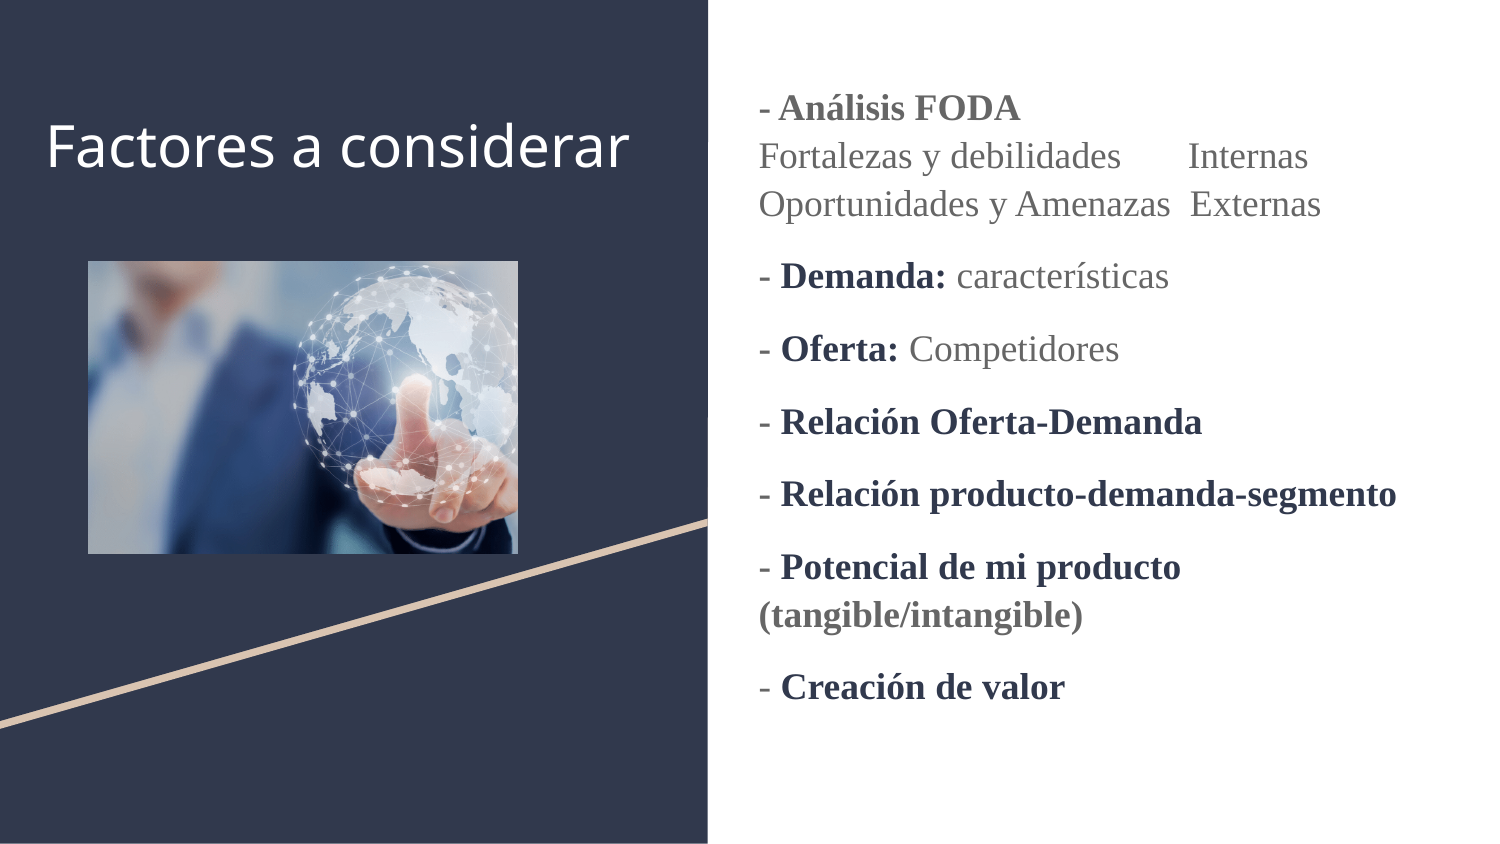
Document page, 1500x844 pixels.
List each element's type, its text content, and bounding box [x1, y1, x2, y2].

list - Análisis FODA Fortalezas y debilidades Internas Oportunidades y Amenazas Externas - Demanda: características - Oferta: Competidores - Relación Oferta-Demanda - Relación producto-demanda-segmento - Potencial de mi producto (tangible/intangible) - Creación de valor [743, 24, 1489, 834]
title Factores a considerar [0, 90, 708, 502]
picture [87, 261, 519, 554]
